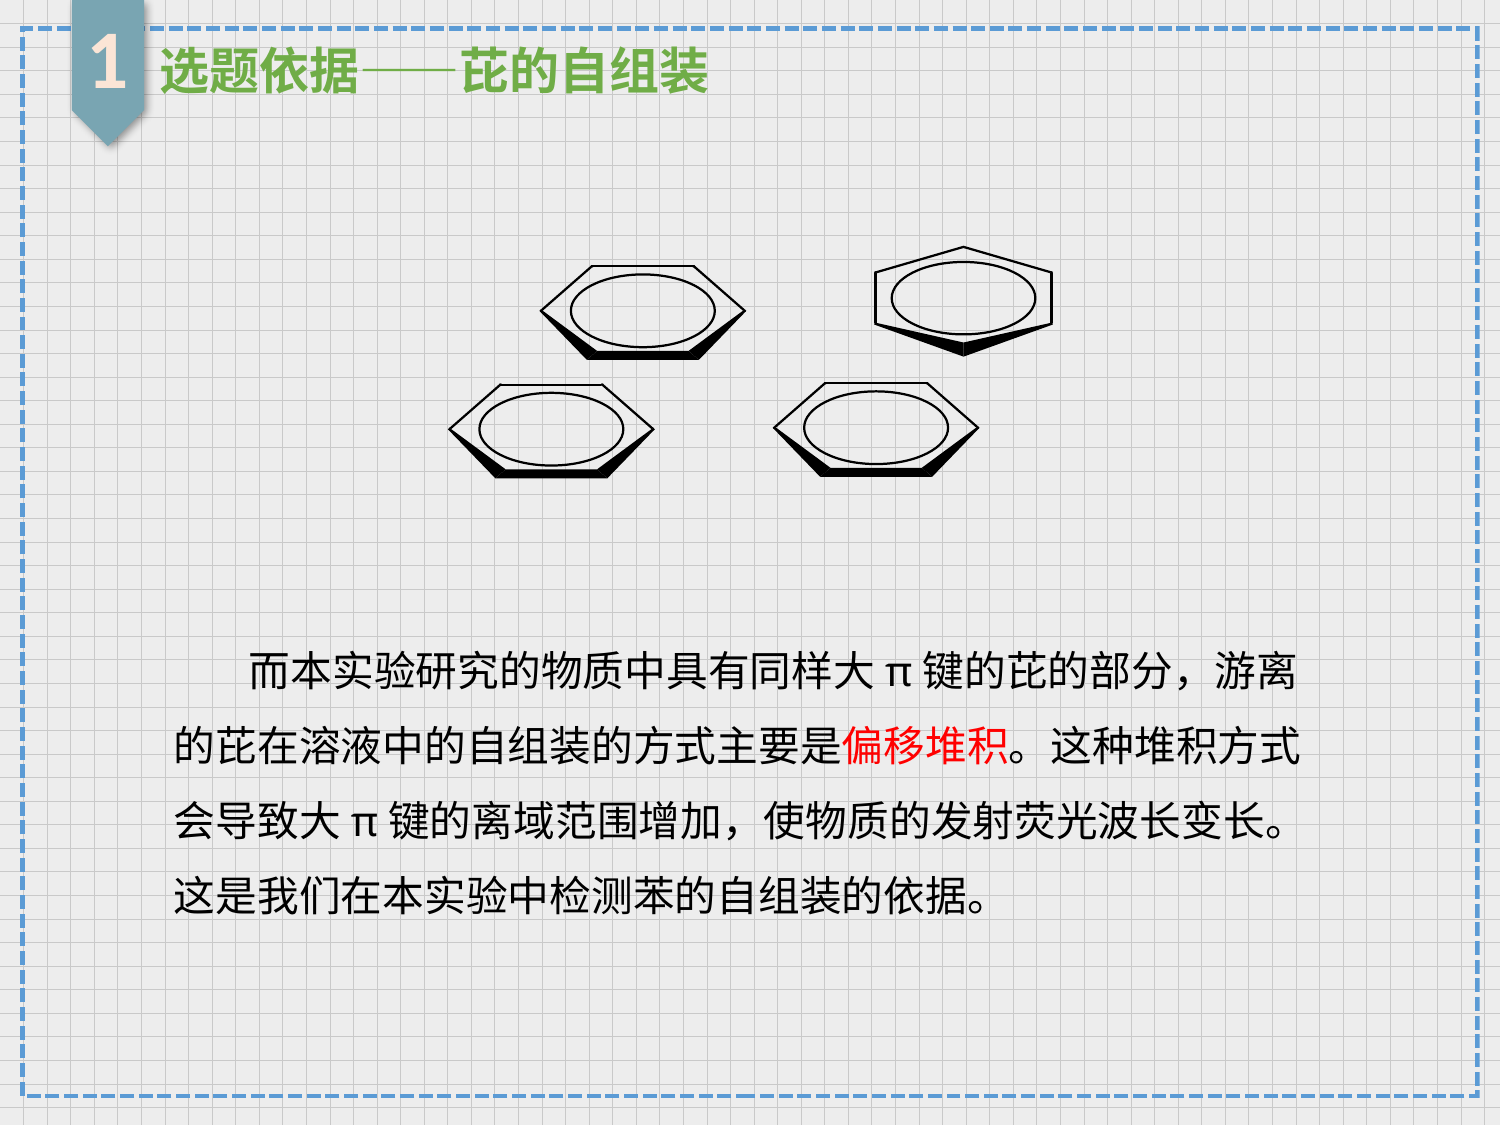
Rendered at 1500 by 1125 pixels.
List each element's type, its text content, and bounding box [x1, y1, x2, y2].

list 选题依据——芘的自组装 [144, 35, 1123, 112]
text_box 而本实验研究的物质中具有同样大π键的芘的部分，游离的芘在溶液中的自组装的方式主要是偏移堆积。这种堆积方式会导致大π键的离域范围增加，使物质的发射荧光波长变长。这是我们在本实验中检测苯的自组装的依据。 [159, 611, 1341, 927]
list 1 [71, 0, 145, 123]
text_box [442, 240, 1058, 483]
